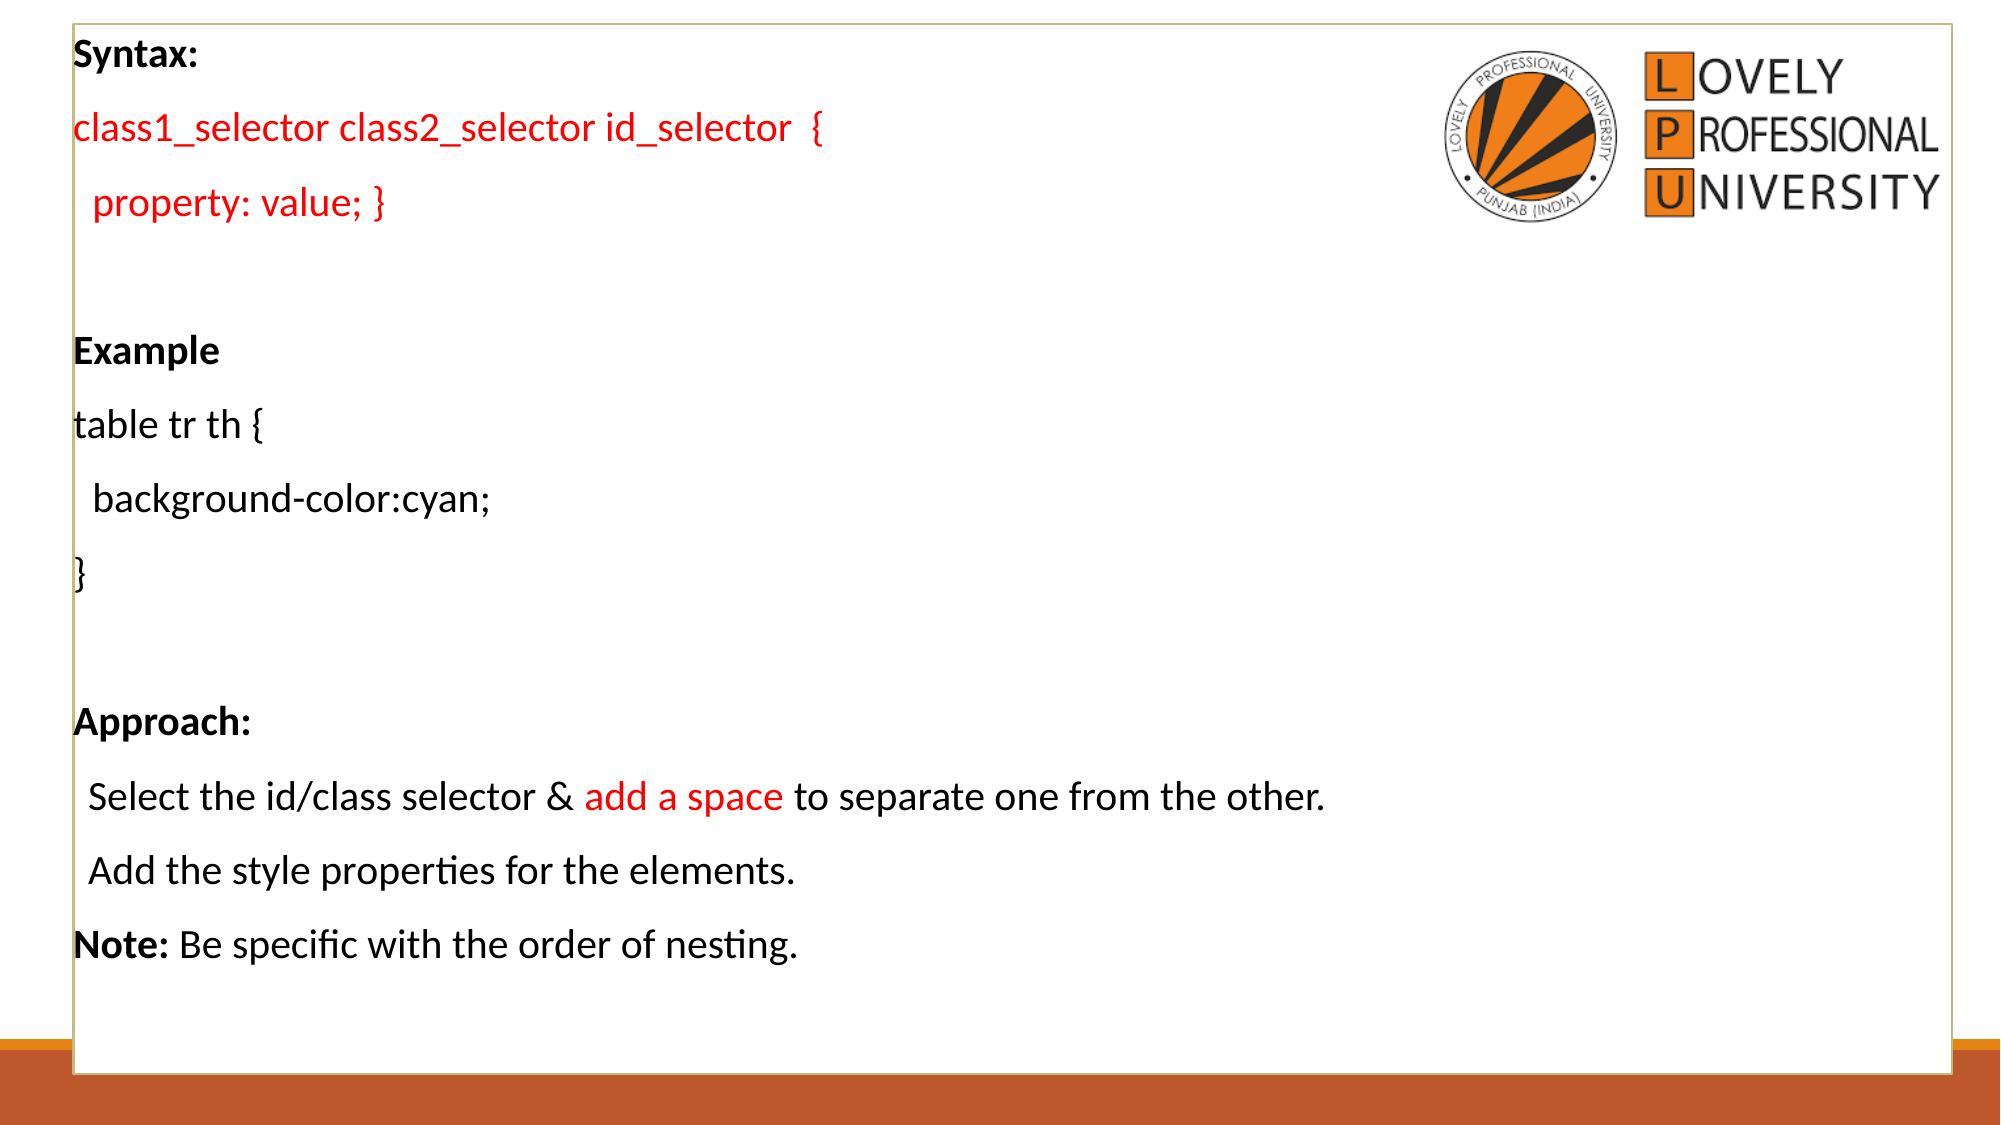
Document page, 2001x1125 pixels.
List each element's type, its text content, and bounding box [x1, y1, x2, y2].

list Syntax: class1_selector class2_selector id_selector { property: value; } Example table tr th { background-color:cyan; } Approach: Select the id/class selector & add a space to separate one from the other. Add the style properties for the elements. Note: Be specific with the order of nesting. [72, 23, 1953, 1075]
picture [1444, 50, 1941, 223]
